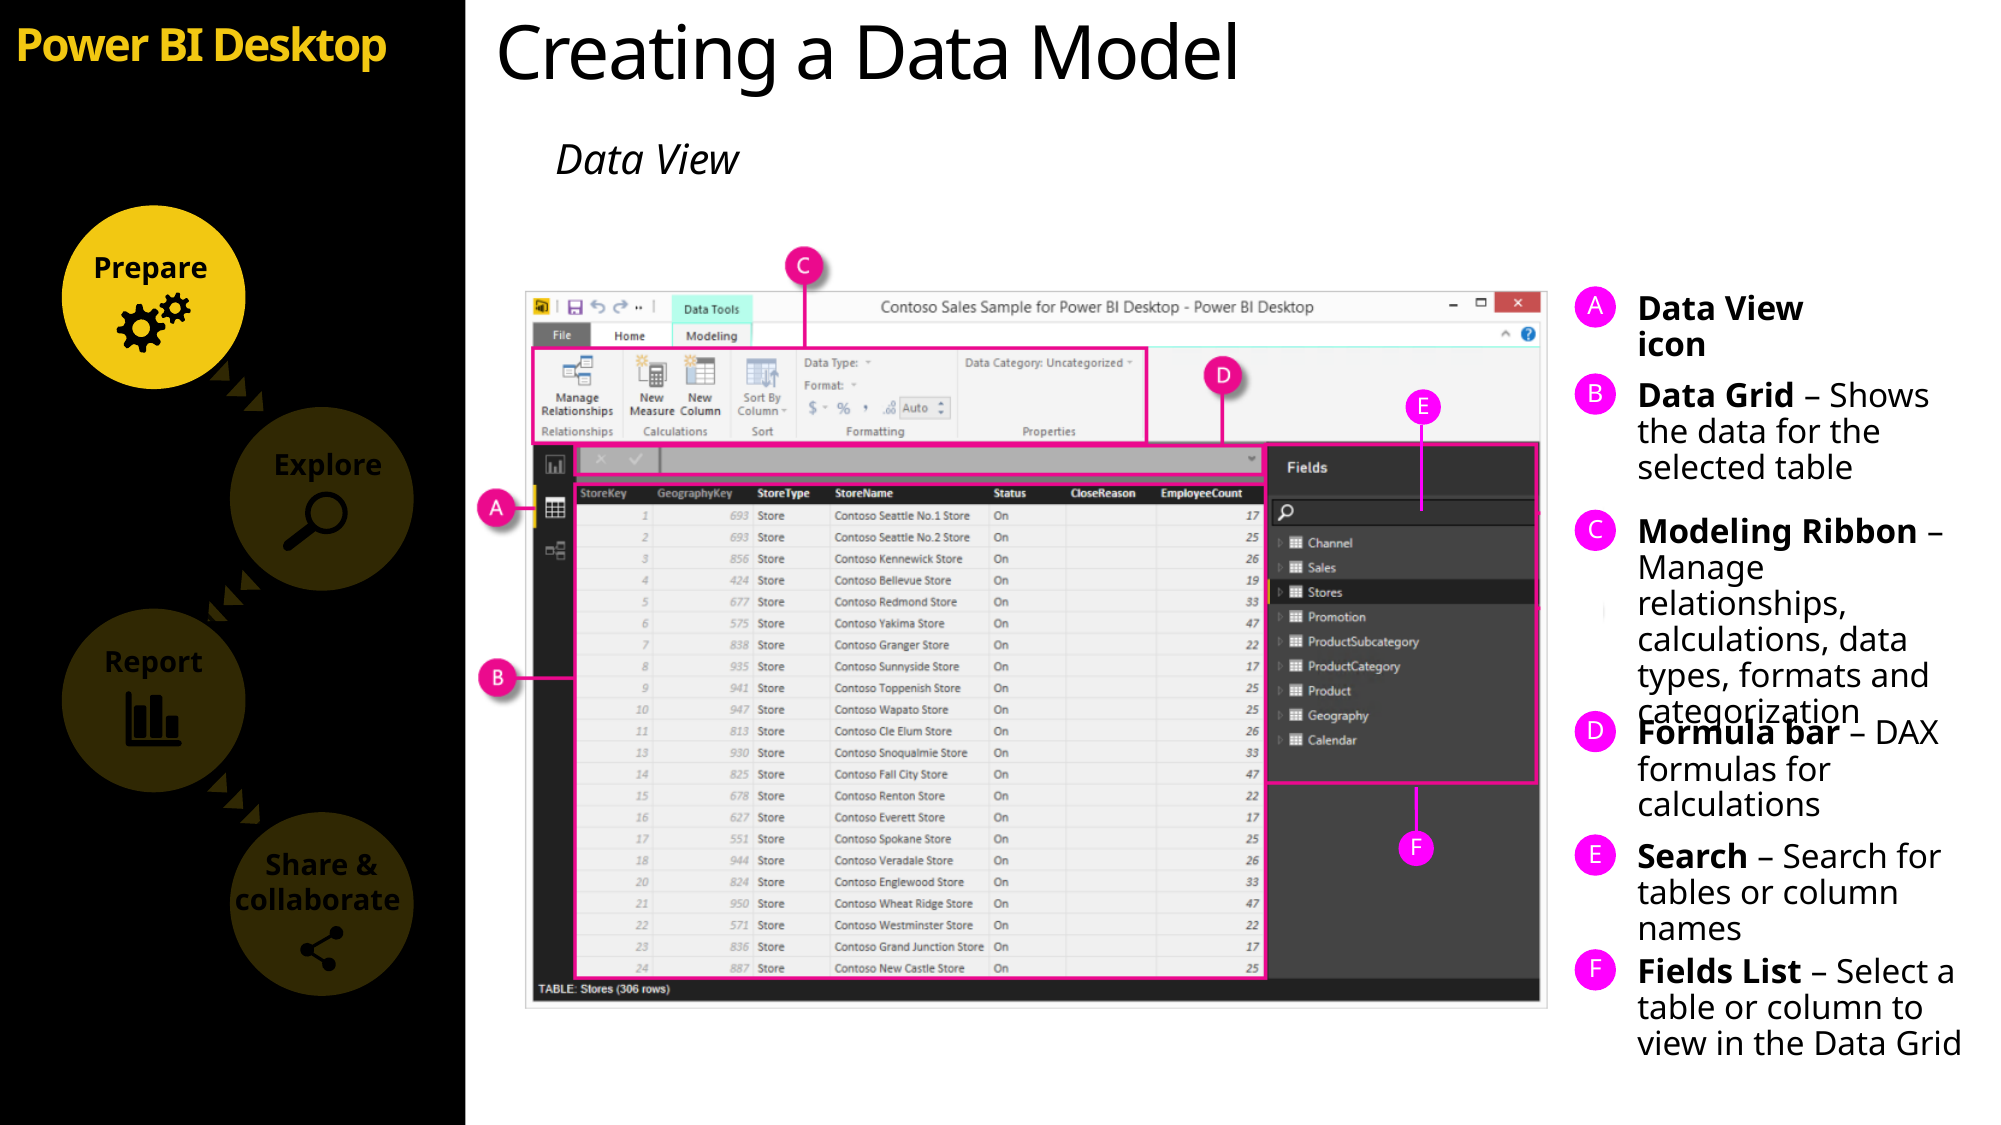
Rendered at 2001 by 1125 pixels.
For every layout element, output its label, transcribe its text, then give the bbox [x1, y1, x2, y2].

text_box Data View [525, 108, 1856, 183]
text_box Fields List – Select a table or column to view in the Data Grid [1607, 930, 2000, 1087]
text_box F [1608, 952, 1617, 987]
text_box B [1608, 377, 1617, 412]
text_box Formula bar – DAX formulas for calculations [1608, 692, 2000, 815]
text_box Modeling Ribbon – Manage relationships, calculations, data types, formats and categorization [1608, 491, 2000, 692]
picture [466, 244, 1608, 1021]
text_box C [1608, 513, 1617, 548]
text_box Search – Search for tables or column names [1608, 815, 2000, 930]
text_box Data Grid – Shows the data for the selected table [1608, 354, 2000, 491]
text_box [0, 0, 466, 1125]
text_box Creating a Data Model [467, 0, 2000, 110]
text_box Data View icon [1608, 267, 1882, 354]
text_box A [1608, 289, 1617, 325]
text_box D [1608, 714, 1617, 749]
text_box E [1608, 838, 1617, 873]
